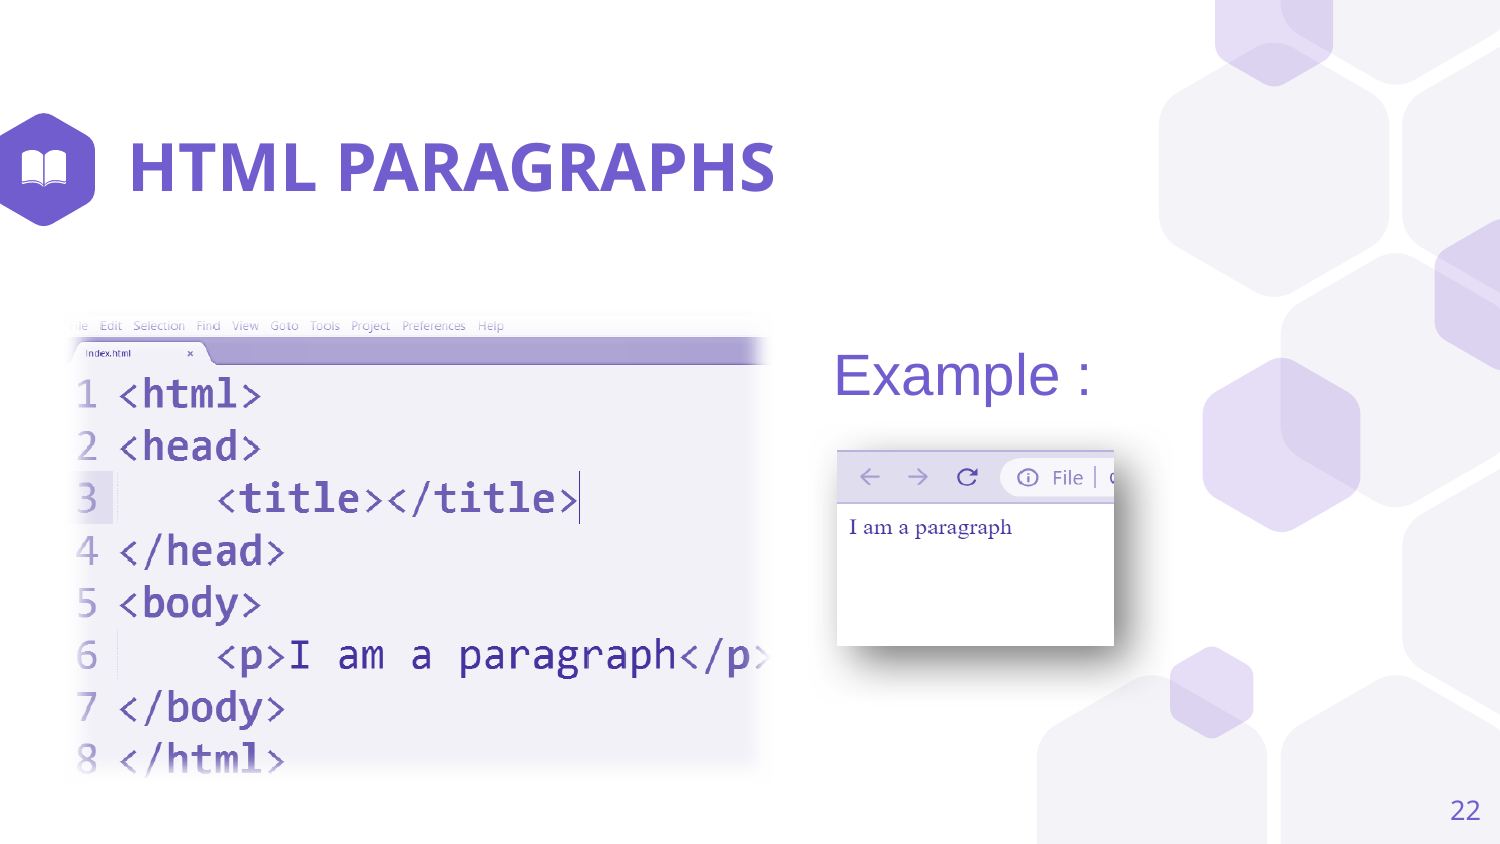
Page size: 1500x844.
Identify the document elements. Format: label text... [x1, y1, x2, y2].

slide_number 22 [1391, 779, 1482, 844]
picture [62, 310, 775, 785]
text_box Example : [813, 329, 1114, 415]
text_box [21, 149, 67, 187]
title HTML PARAGRAPHS [127, 137, 1114, 203]
picture [837, 450, 1114, 647]
